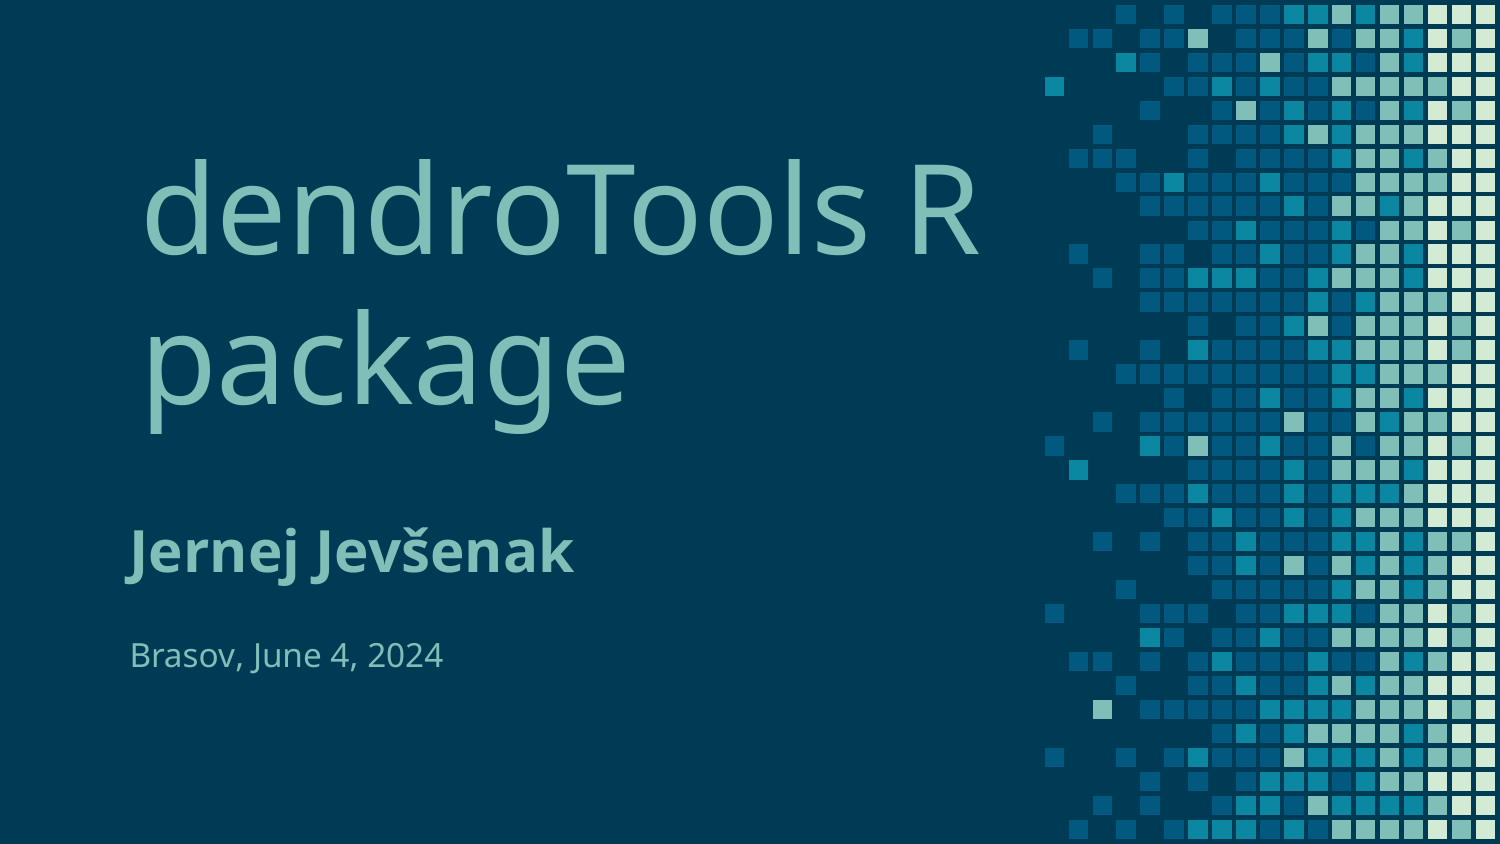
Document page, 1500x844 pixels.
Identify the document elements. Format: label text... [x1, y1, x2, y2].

picture [151, 336, 209, 433]
title dendroTools R package [125, 114, 1011, 305]
picture [490, 336, 549, 433]
picture [358, 310, 410, 403]
picture [294, 336, 342, 405]
text_box Jernej Jevšenak Brasov, June 4, 2024 [114, 499, 1000, 690]
picture [567, 336, 624, 405]
picture [419, 336, 472, 405]
picture [222, 336, 275, 405]
